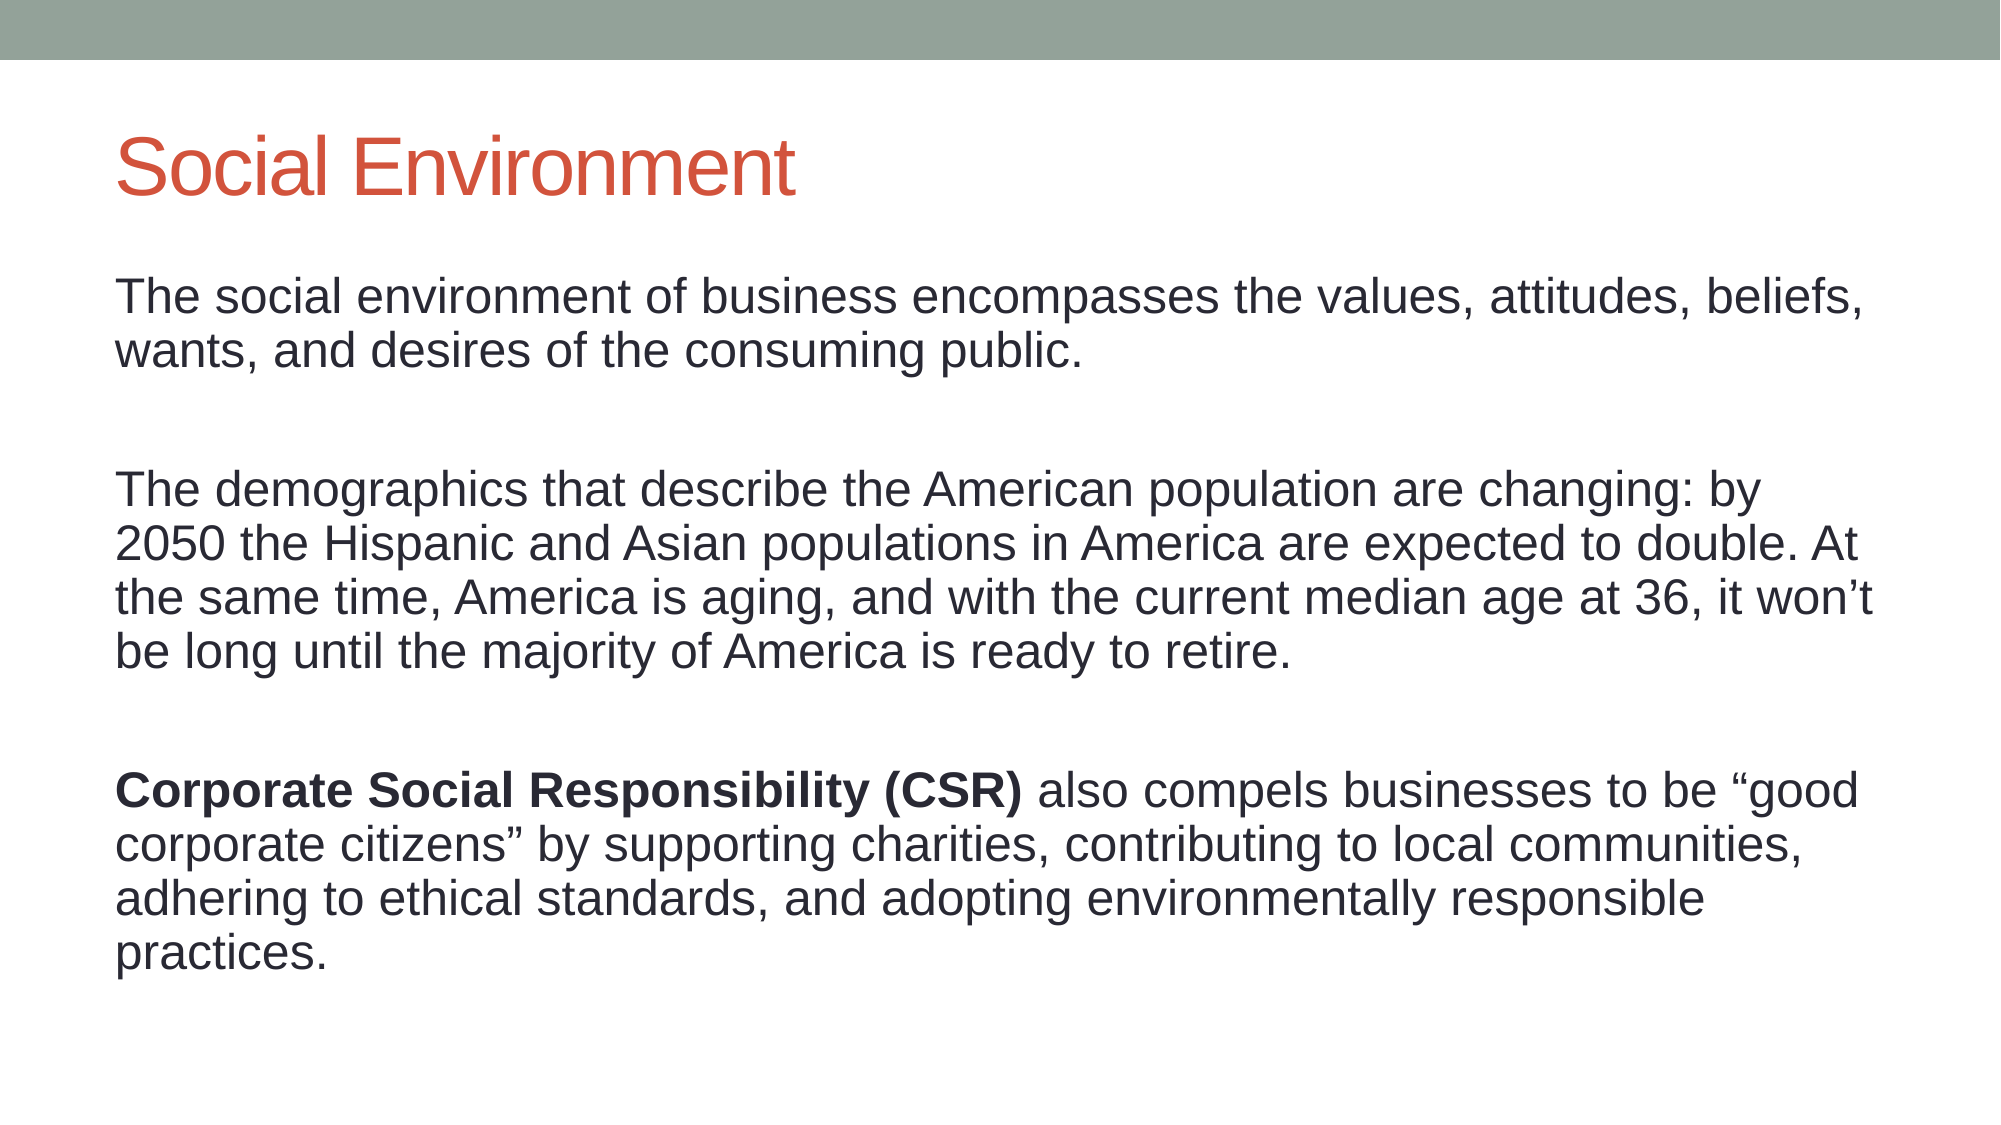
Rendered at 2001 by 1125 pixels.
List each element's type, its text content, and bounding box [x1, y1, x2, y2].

list The social environment of business encompasses the values, attitudes, beliefs, wants, and desires of the consuming public. The demographics that describe the American population are changing: by 2050 the Hispanic and Asian populations in America are expected to double. At the same time, America is aging, and with the current median age at 36, it won’t be long until the majority of America is ready to retire. Corporate Social Responsibility (CSR) also compels businesses to be “good corporate citizens” by supporting charities, contributing to local communities, adhering to ethical standards, and adopting environmentally responsible practices. [99, 262, 1900, 1063]
title Social Environment [99, 87, 1900, 250]
